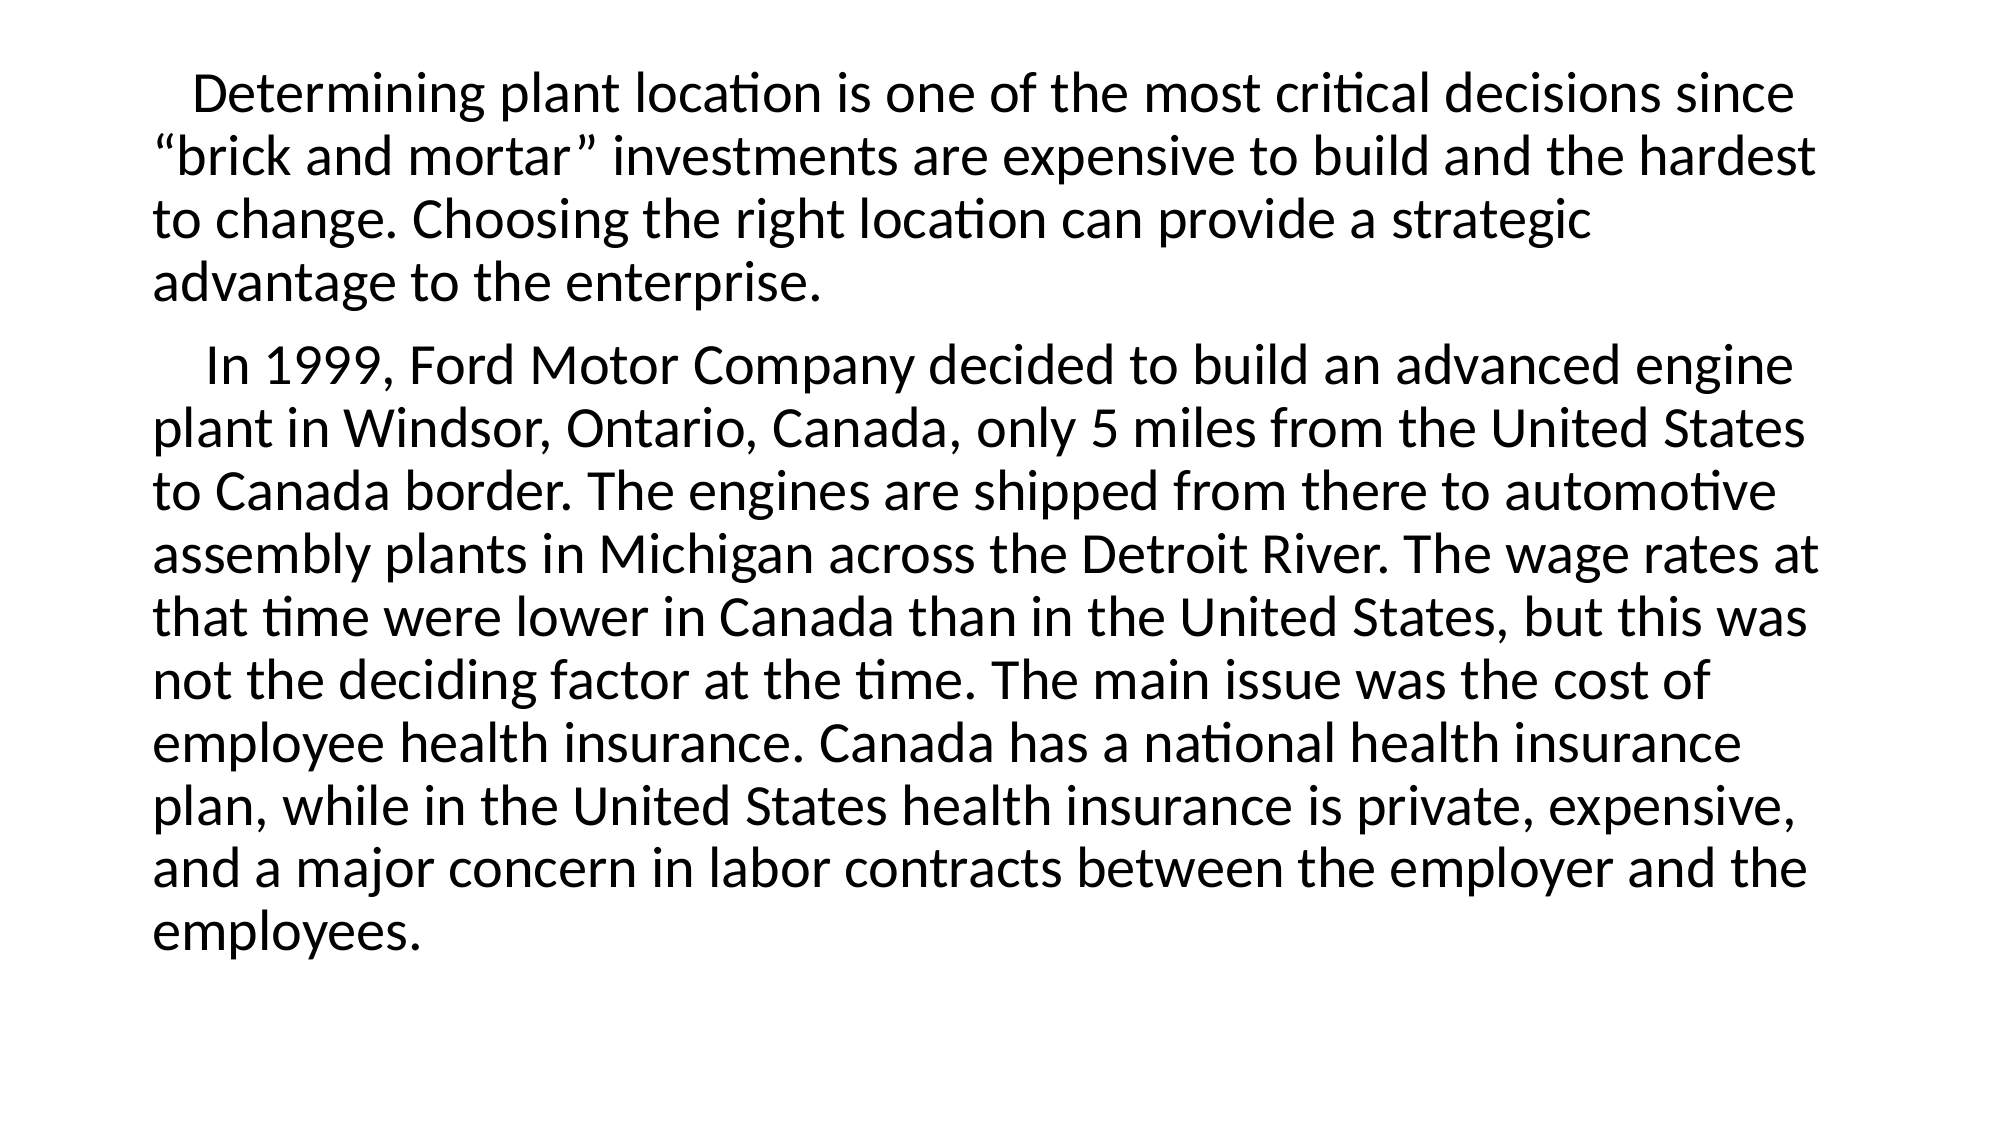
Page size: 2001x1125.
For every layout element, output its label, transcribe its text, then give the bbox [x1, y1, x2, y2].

list Determining plant location is one of the most critical decisions since “brick and mortar” investments are expensive to build and the hardest to change. Choosing the right location can provide a strategic advantage to the enterprise. In 1999, Ford Motor Company decided to build an advanced engine plant in Windsor, Ontario, Canada, only 5 miles from the United States to Canada border. The engines are shipped from there to automotive assembly plants in Michigan across the Detroit River. The wage rates at that time were lower in Canada than in the United States, but this was not the deciding factor at the time. The main issue was the cost of employee health insurance. Canada has a national health insurance plan, while in the United States health insurance is private, expensive, and a major concern in labor contracts between the employer and the employees. [137, 55, 1863, 1055]
